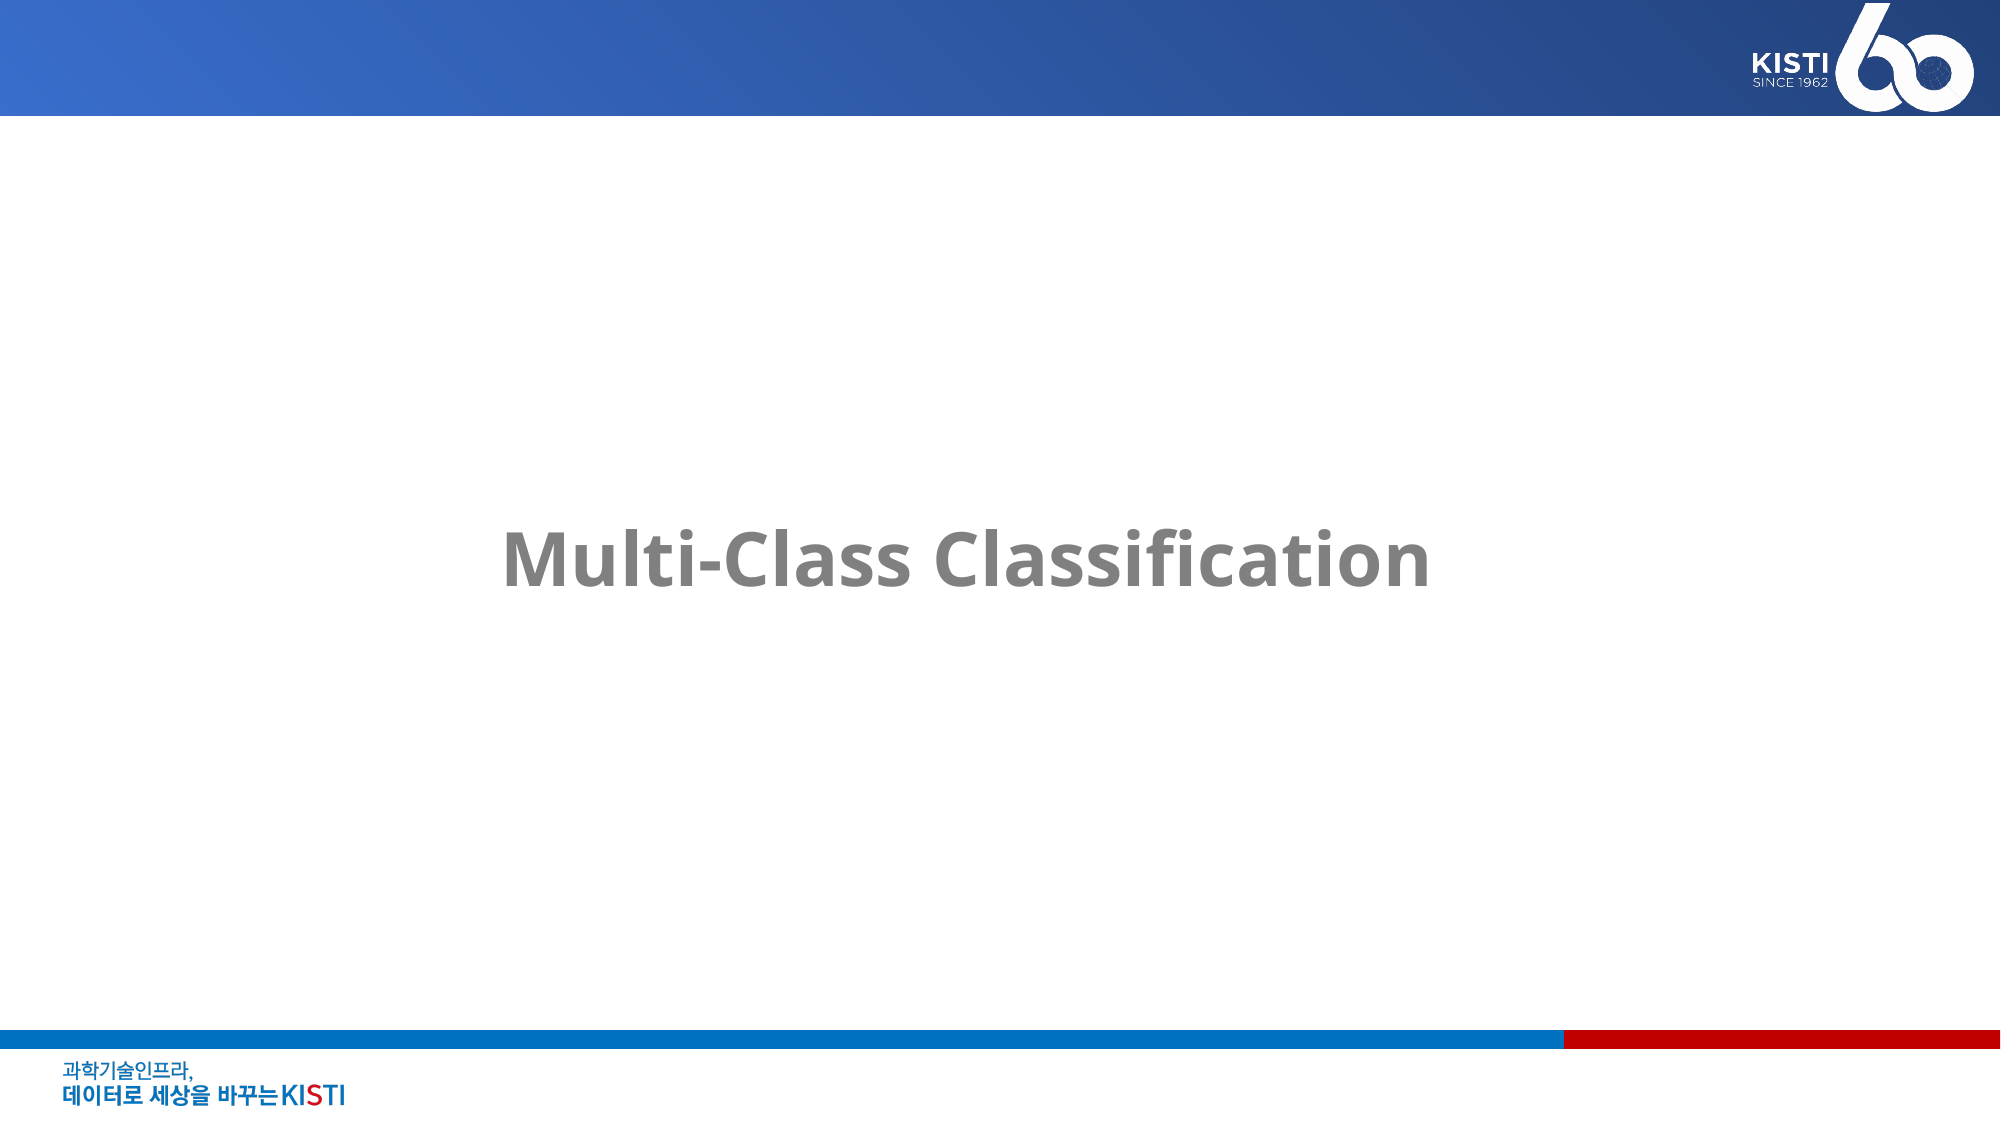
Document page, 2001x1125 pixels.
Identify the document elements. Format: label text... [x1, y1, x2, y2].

picture [1753, 3, 1974, 112]
title Multi-Class Classification [226, 366, 1727, 759]
picture [63, 1061, 344, 1106]
